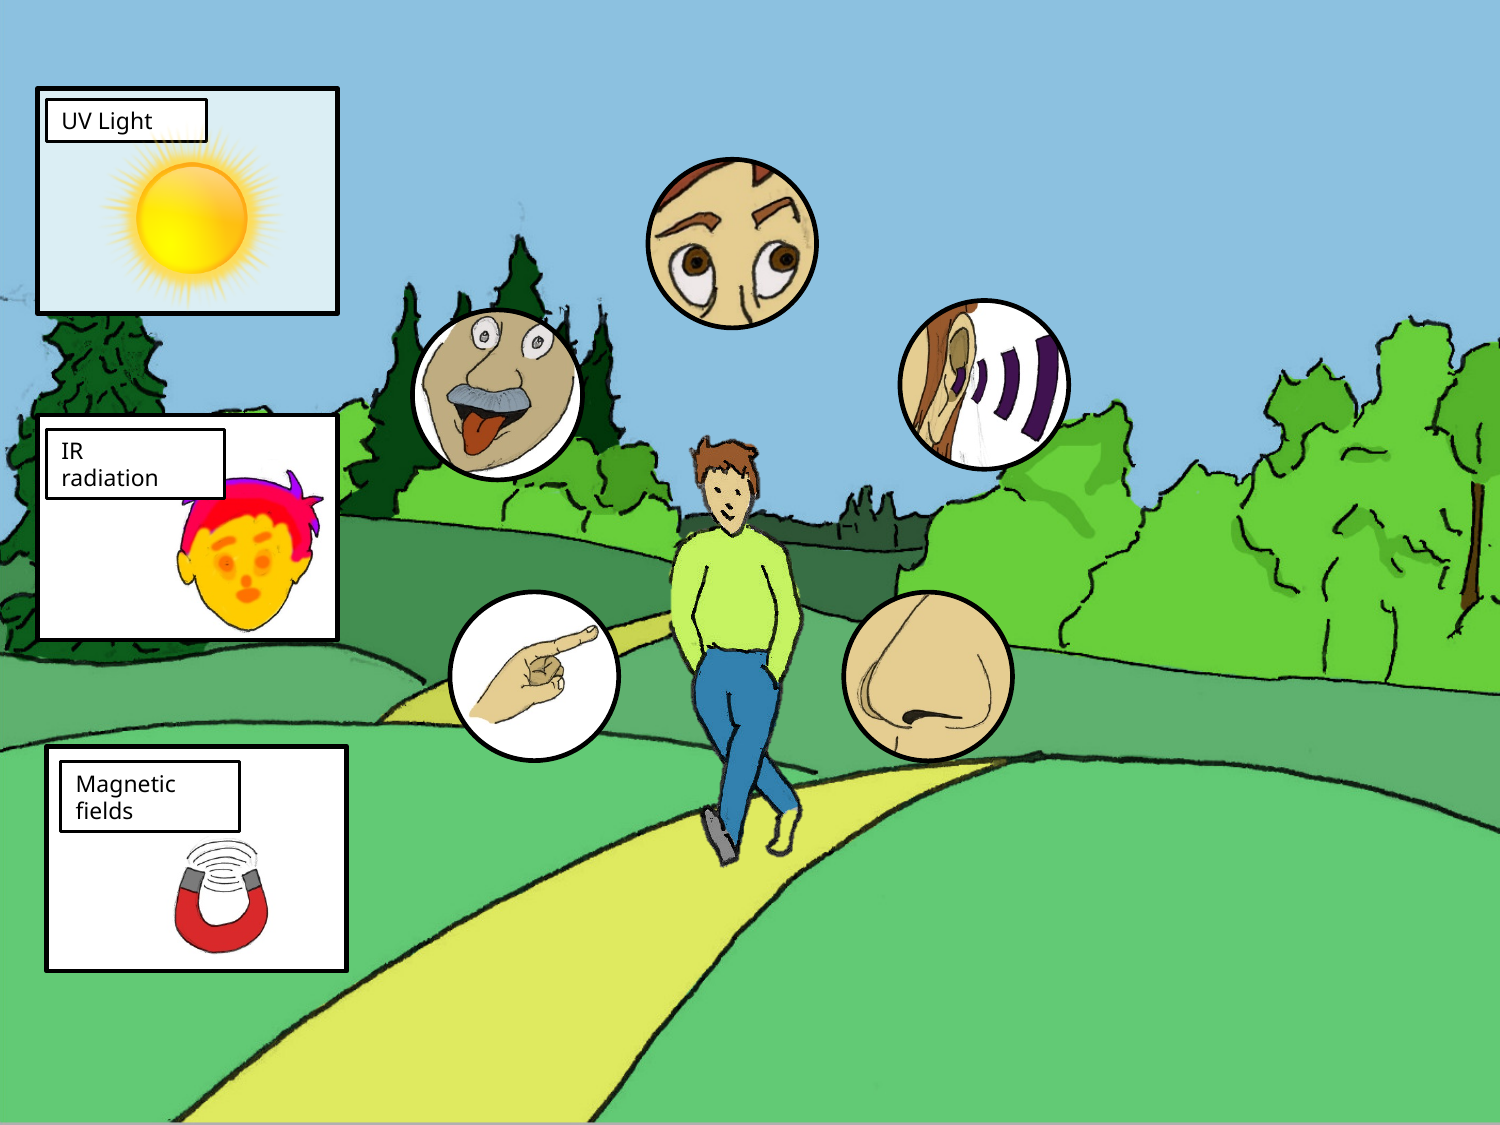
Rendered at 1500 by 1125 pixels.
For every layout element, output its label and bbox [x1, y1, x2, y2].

picture [94, 116, 290, 314]
text_box [0, 0, 1500, 1125]
text_box [46, 745, 347, 972]
picture [173, 459, 329, 636]
